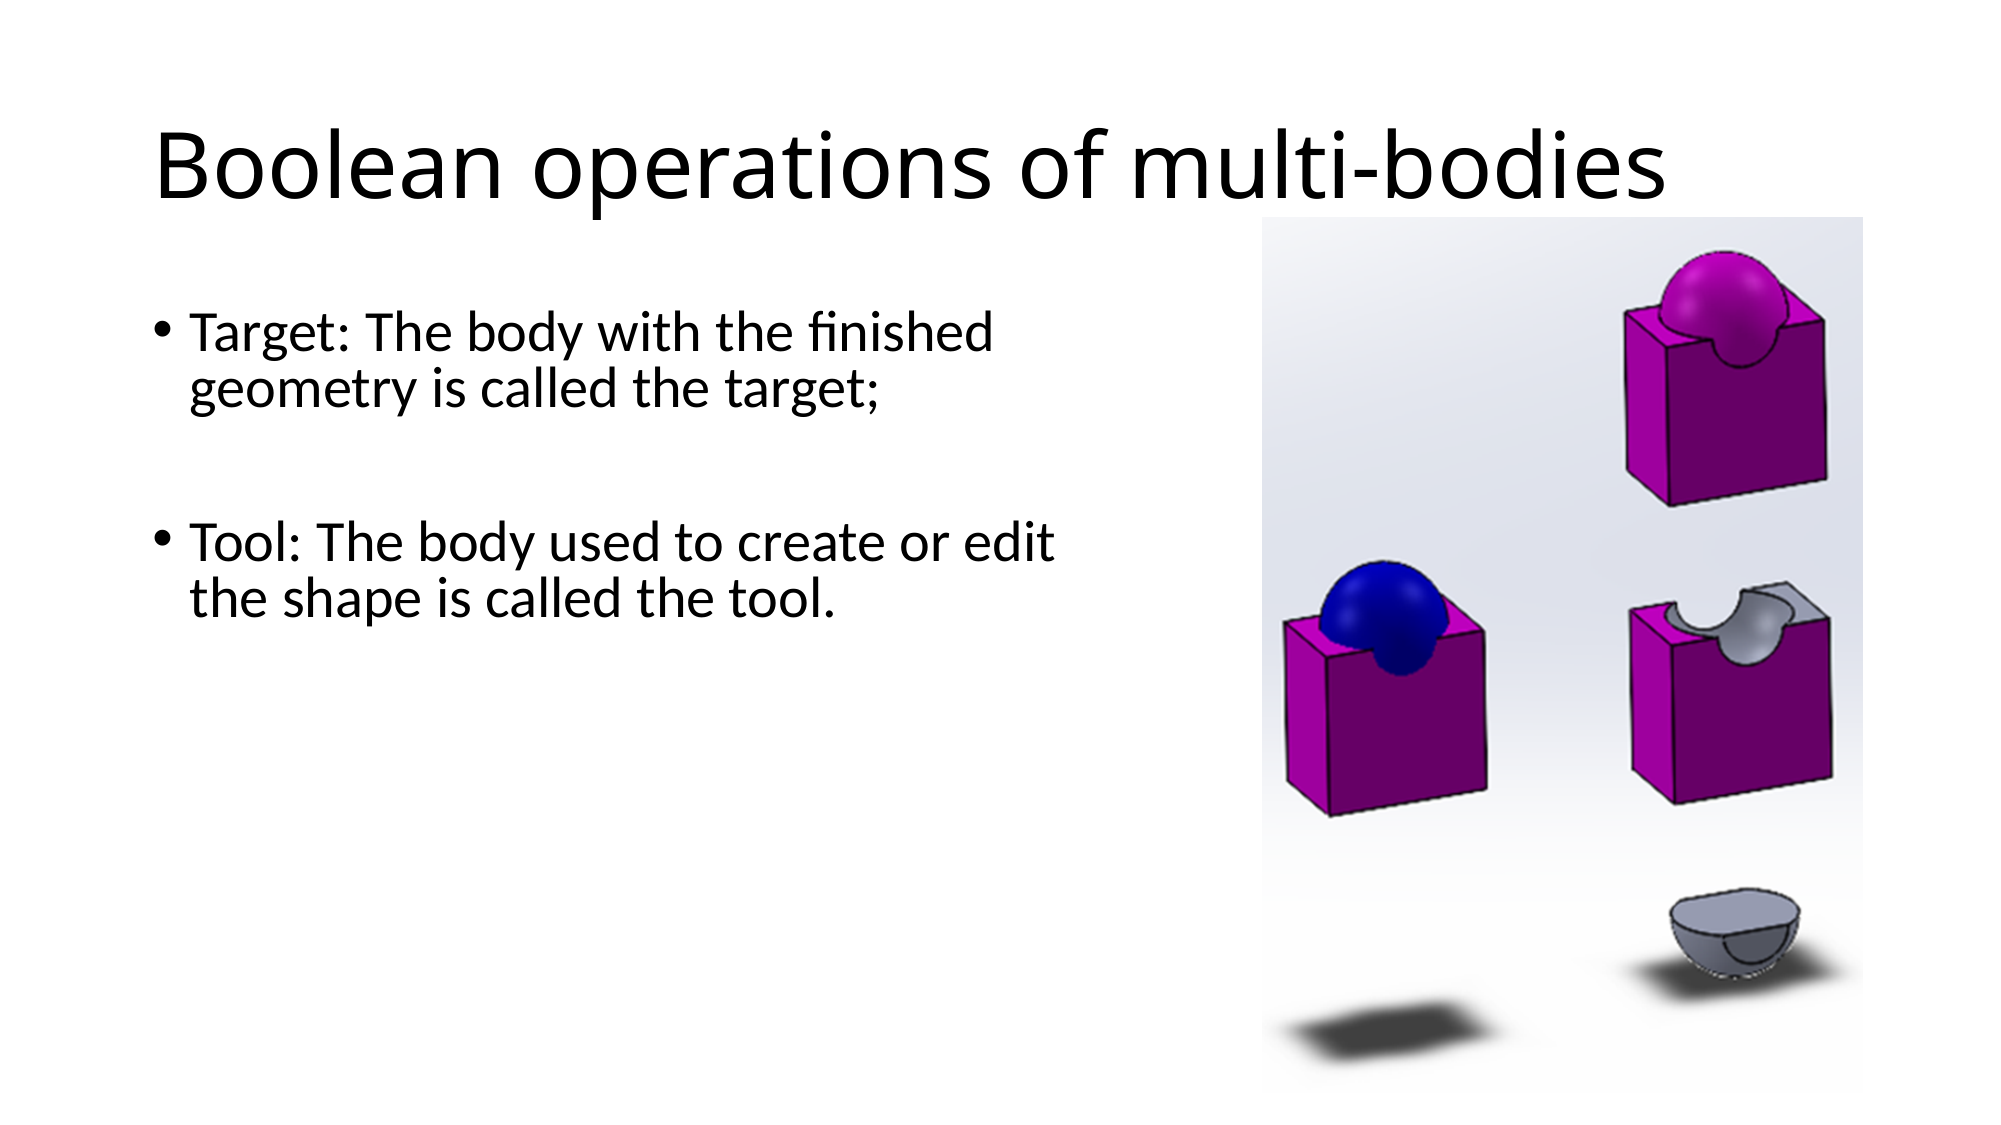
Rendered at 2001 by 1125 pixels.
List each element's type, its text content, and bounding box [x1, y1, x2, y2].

list Target: The body with the finished geometry is called the target; Tool: The body used to create or edit the shape is called the tool. [137, 299, 1137, 1014]
title Boolean operations of multi-bodies [137, 59, 1863, 278]
picture [1262, 217, 1863, 1093]
